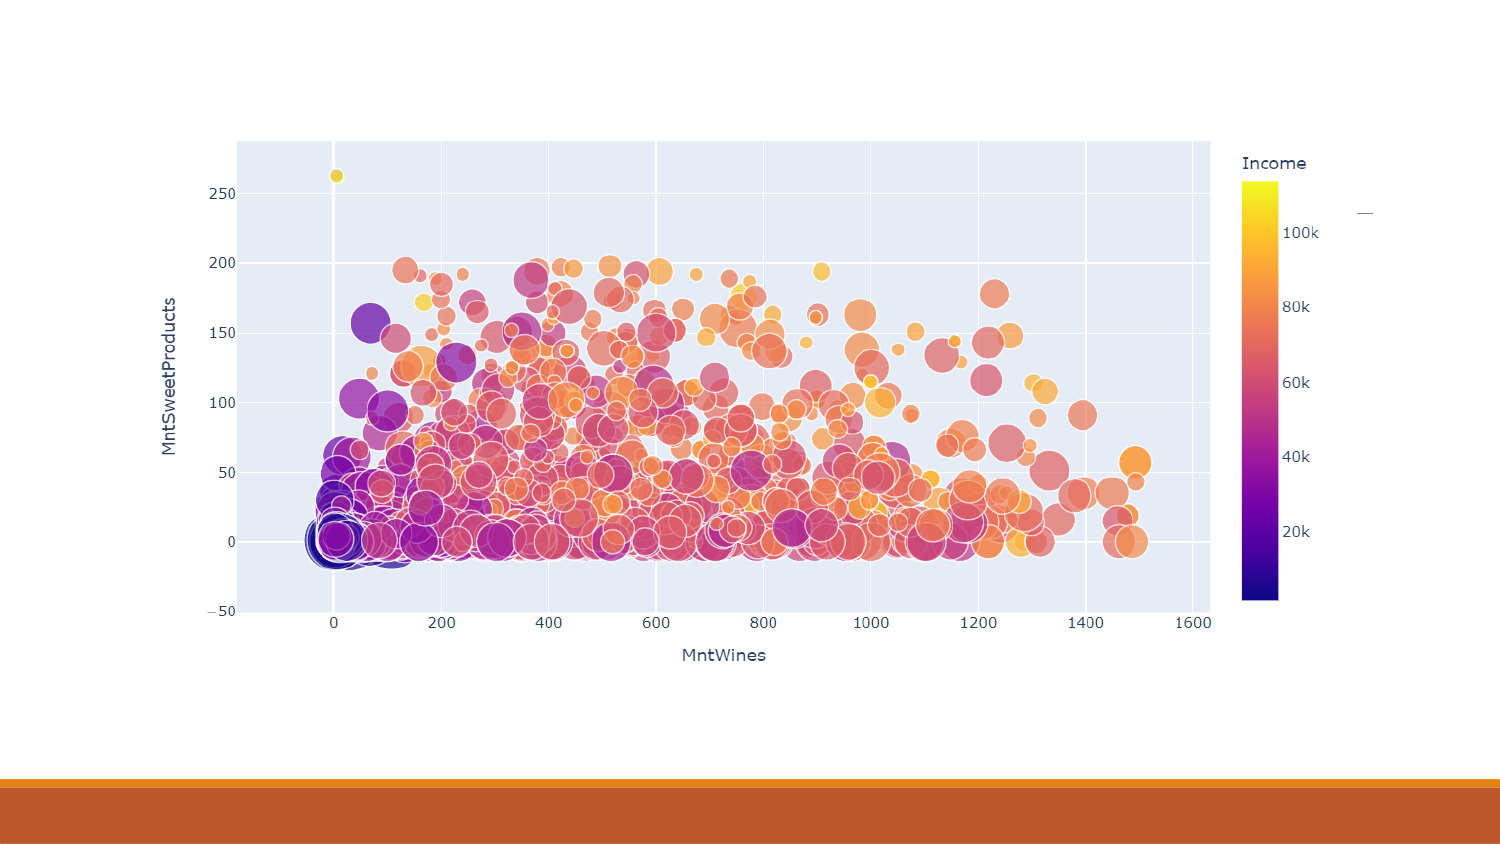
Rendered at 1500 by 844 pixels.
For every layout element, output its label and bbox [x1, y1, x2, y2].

text_box [0, 778, 1500, 788]
text_box [0, 788, 1500, 844]
list [143, 78, 1357, 701]
